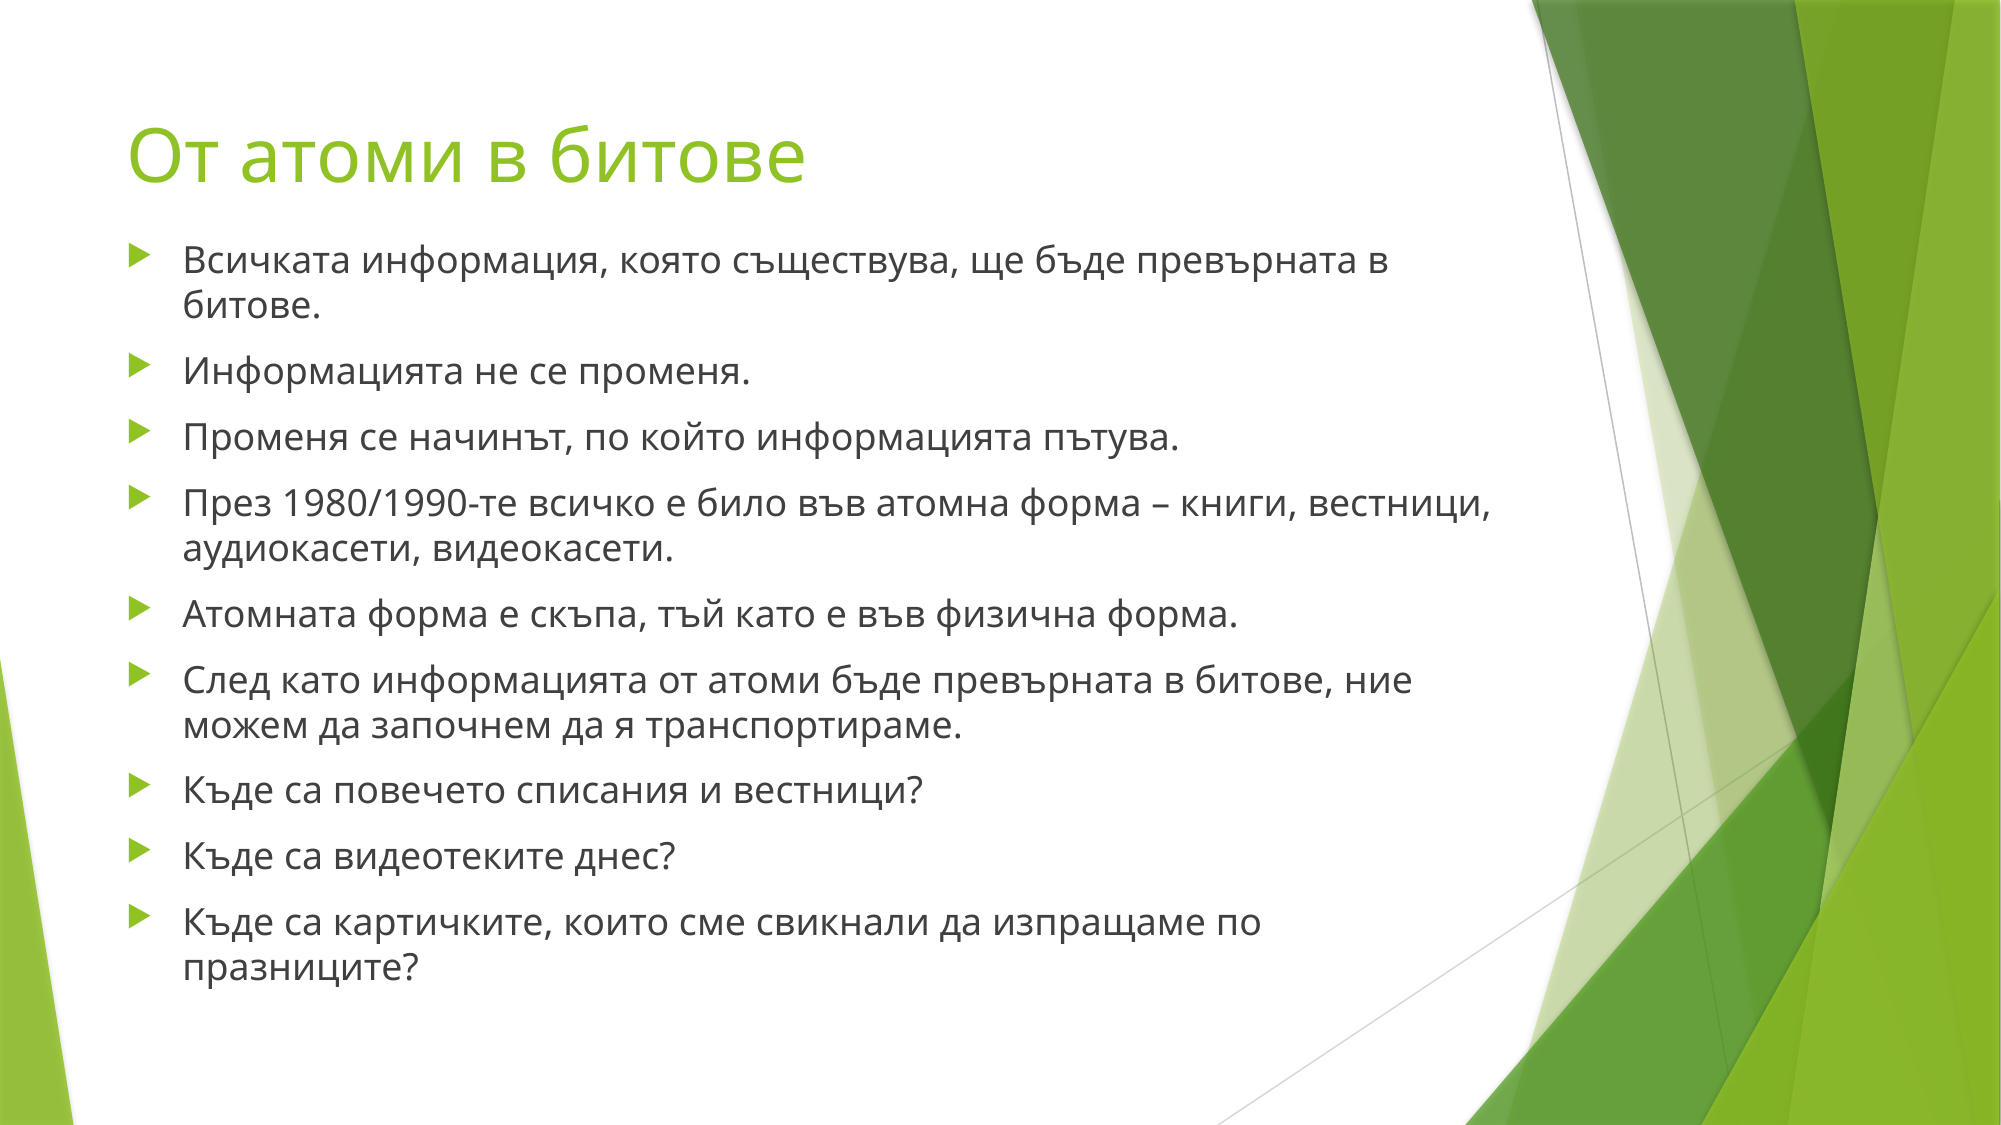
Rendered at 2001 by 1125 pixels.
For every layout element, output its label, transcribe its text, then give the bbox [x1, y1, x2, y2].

title От атоми в битове [111, 99, 1522, 228]
list Всичката информация, която съществува, ще бъде превърната в битове. Информацията не се променя. Променя се начинът, по който информацията пътува. През 1980/1990-те всичко е било във атомна форма – книги, вестници, аудиокасети, видеокасети. Атомната форма е скъпа, тъй като е във физична форма. След като информацията от атоми бъде превърната в битове, ние можем да започнем да я транспортираме. Къде са повечето списания и вестници? Къде са видеотеките днес? Къде са картичките, които сме свикнали да изпращаме по празниците? [111, 228, 1522, 1060]
